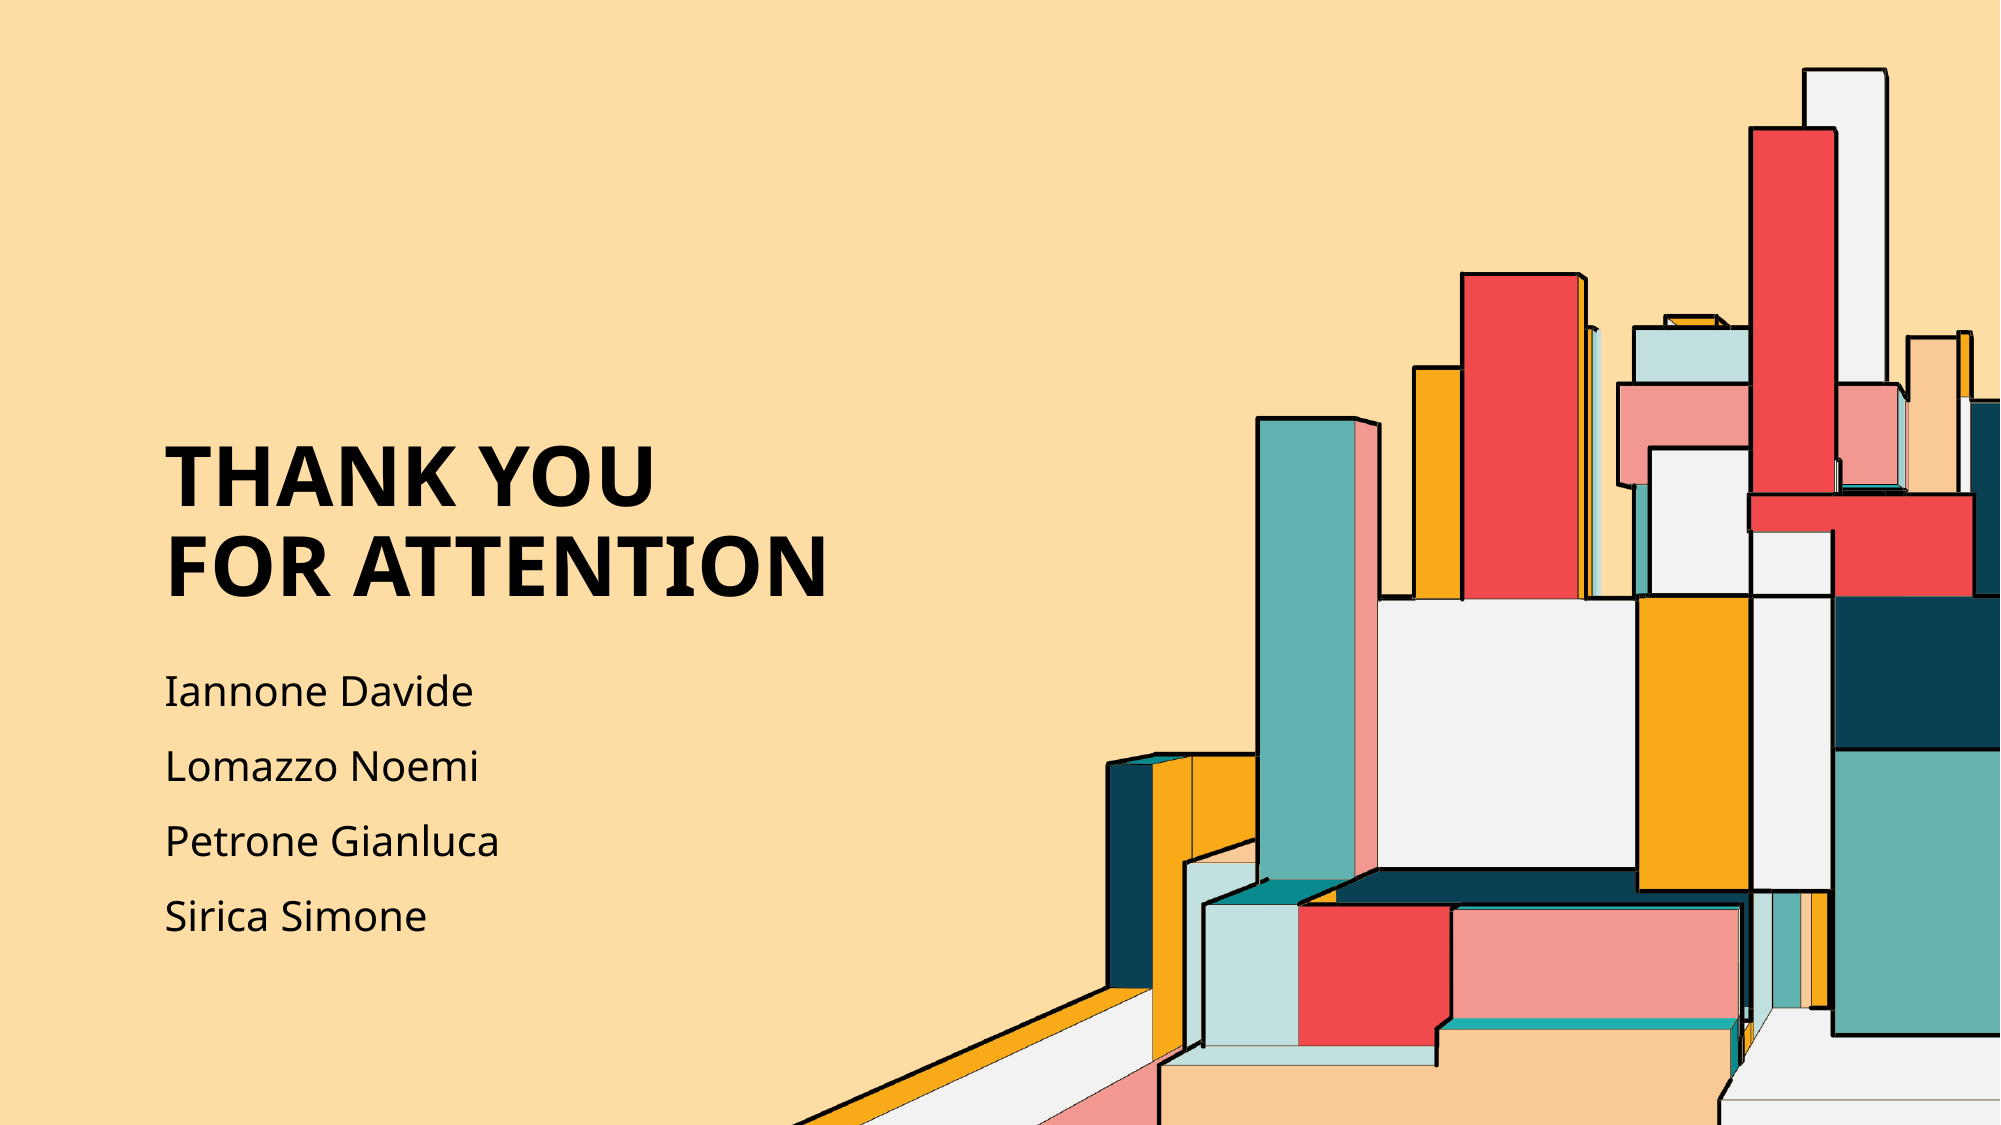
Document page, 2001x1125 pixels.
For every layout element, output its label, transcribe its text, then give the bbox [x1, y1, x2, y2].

picture [734, 66, 2000, 1125]
title THANK YOU for attention [149, 82, 1097, 622]
list Iannone Davide Lomazzo Noemi Petrone Gianluca Sirica Simone [149, 657, 1100, 1043]
